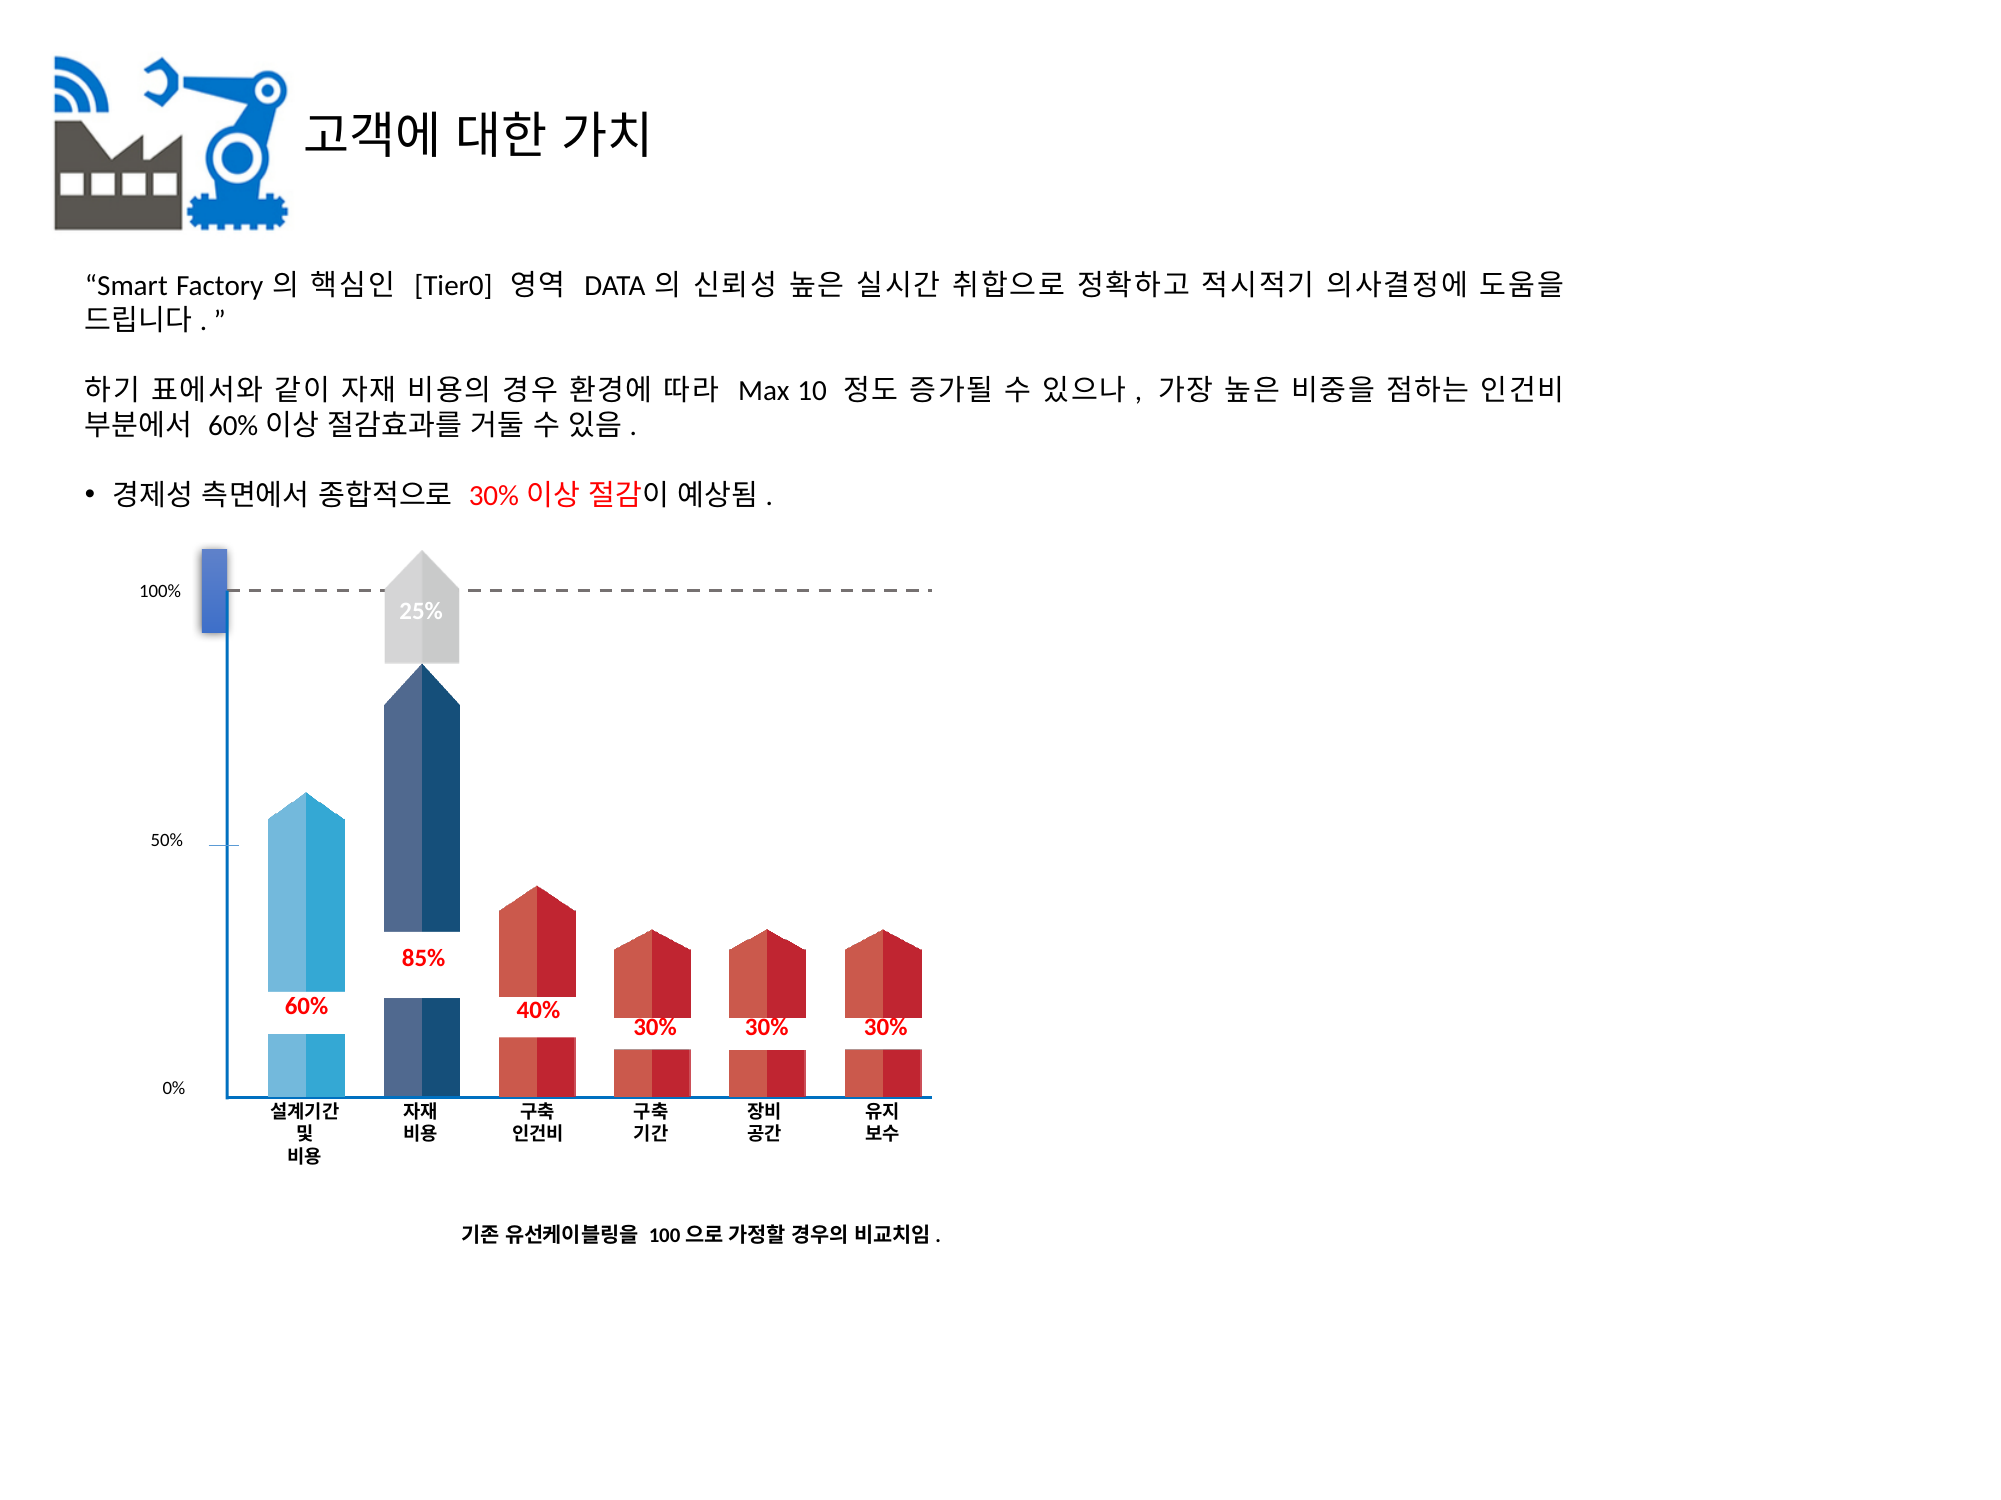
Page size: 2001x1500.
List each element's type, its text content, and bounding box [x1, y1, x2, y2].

picture [37, 38, 300, 246]
text_box “Smart Factory의 핵심인 [Tier0] 영역 DATA의 신뢰성 높은 실시간 취합으로 정확하고 적시적기 의사결정에 도움을 드립니다. ” 하기 표에서와 같이 자재 비용의 경우 환경에 따라 Max 10 정도 증가될 수 있으나, 가장 높은 비중을 점하는 인건비 부분에서 60%이상 절감효과를 거둘 수 있음. 경제성 측면에서 종합적으로 30%이상 절감이 예상됨. [70, 258, 1580, 519]
text_box 고객에 대한 가치 [300, 96, 1564, 171]
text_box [107, 548, 947, 1234]
text_box 기존 유선케이블링을 100으로 가정할 경우의 비교치임. [446, 1214, 1083, 1255]
